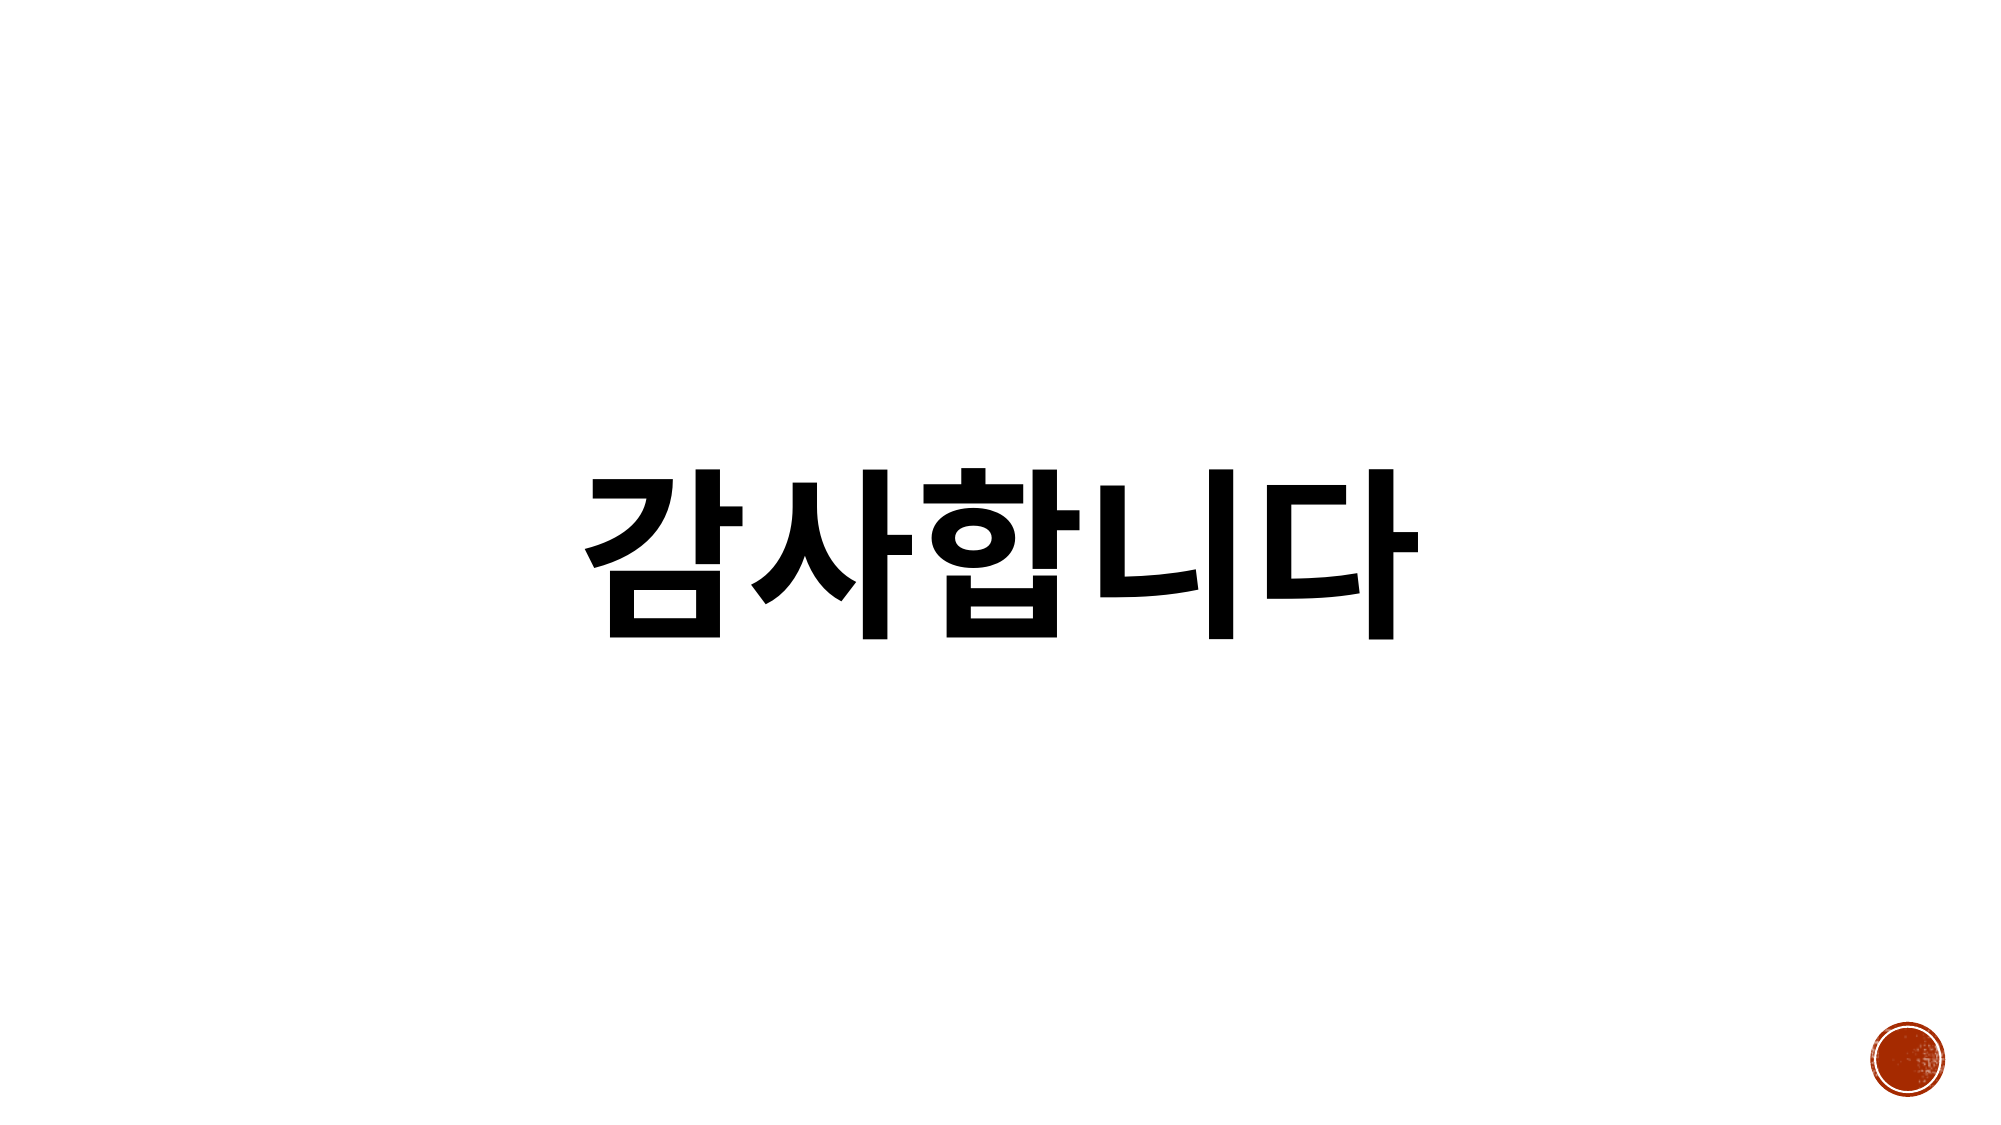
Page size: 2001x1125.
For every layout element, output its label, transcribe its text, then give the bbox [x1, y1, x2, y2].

title 감사합니다 [175, 79, 1826, 1049]
